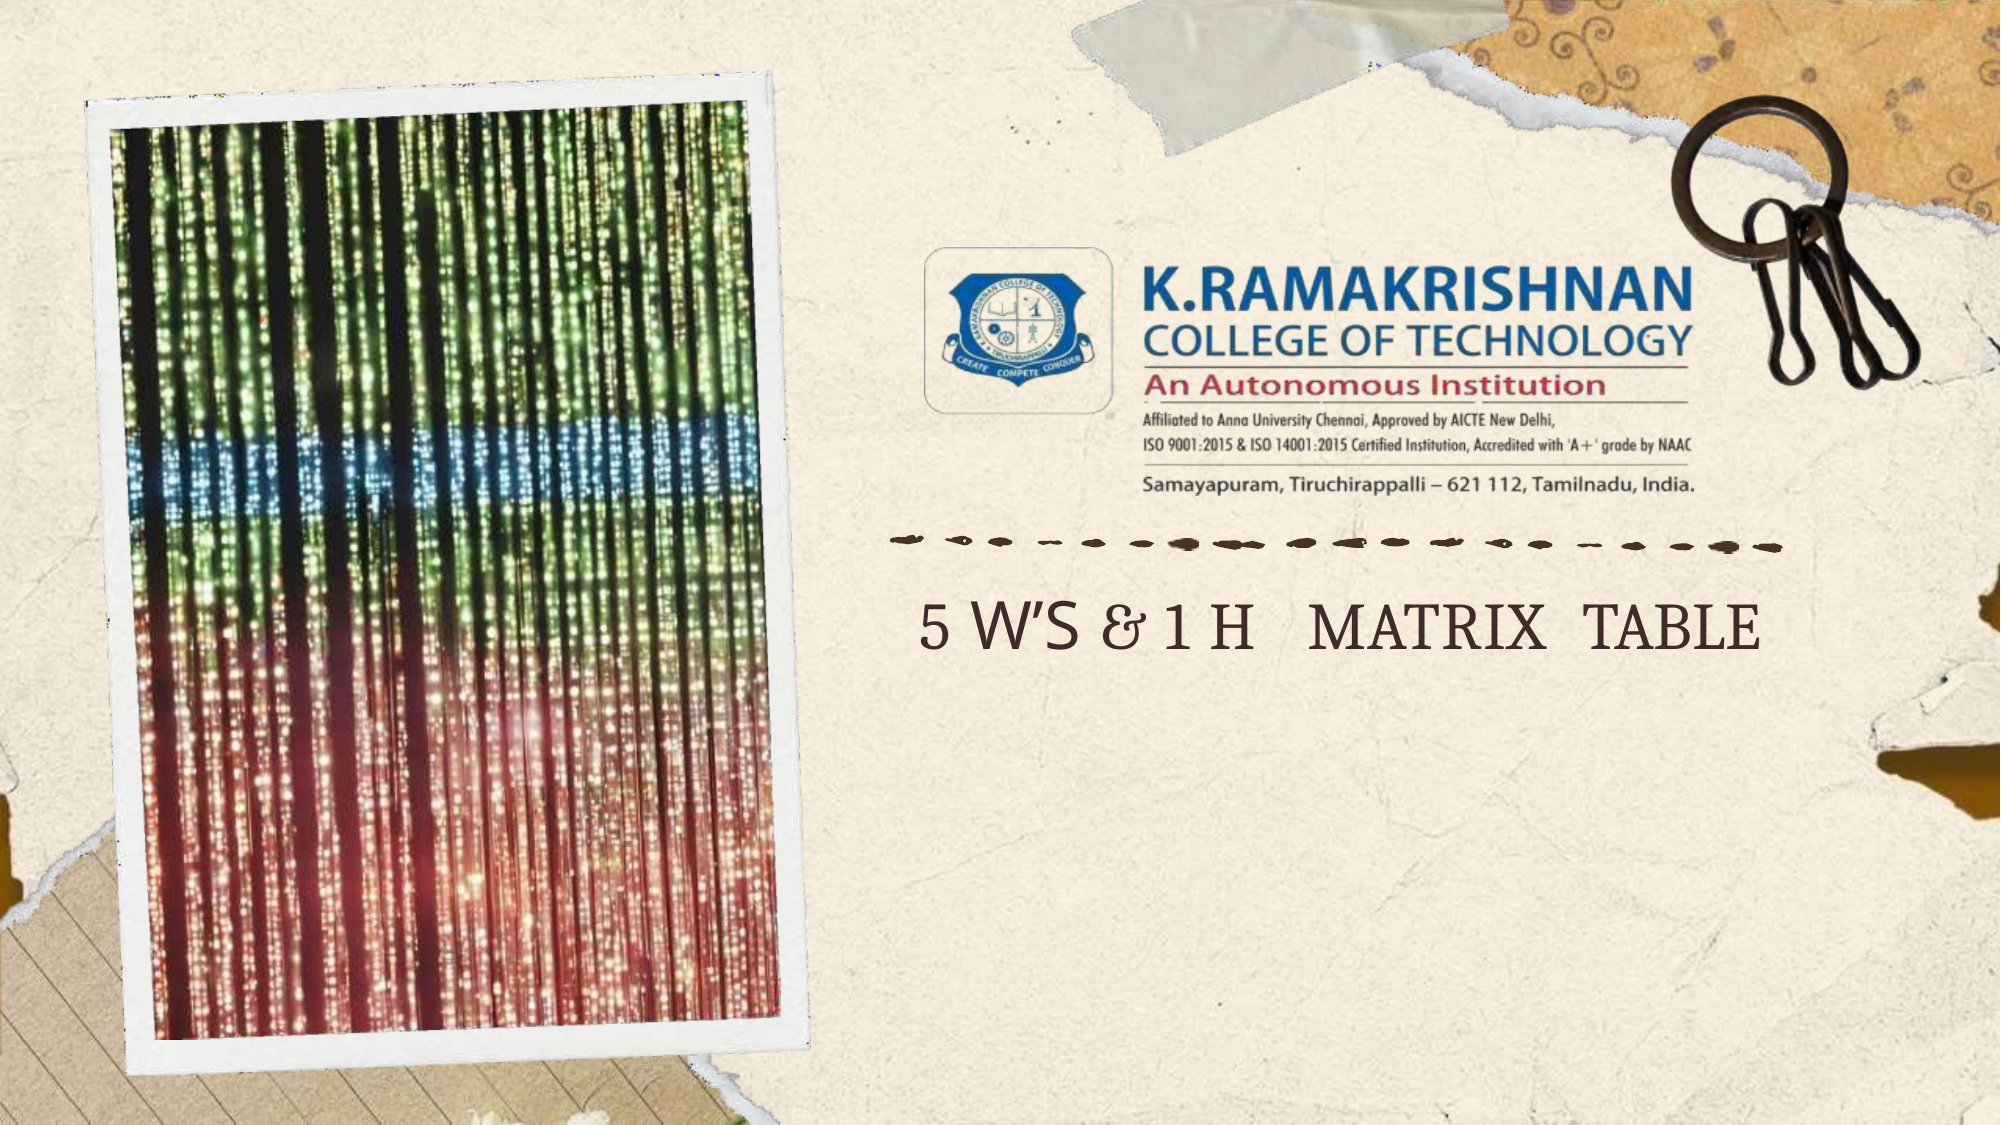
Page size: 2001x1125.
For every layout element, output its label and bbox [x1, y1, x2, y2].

text_box [0, 0, 2000, 1125]
picture [924, 247, 1695, 496]
